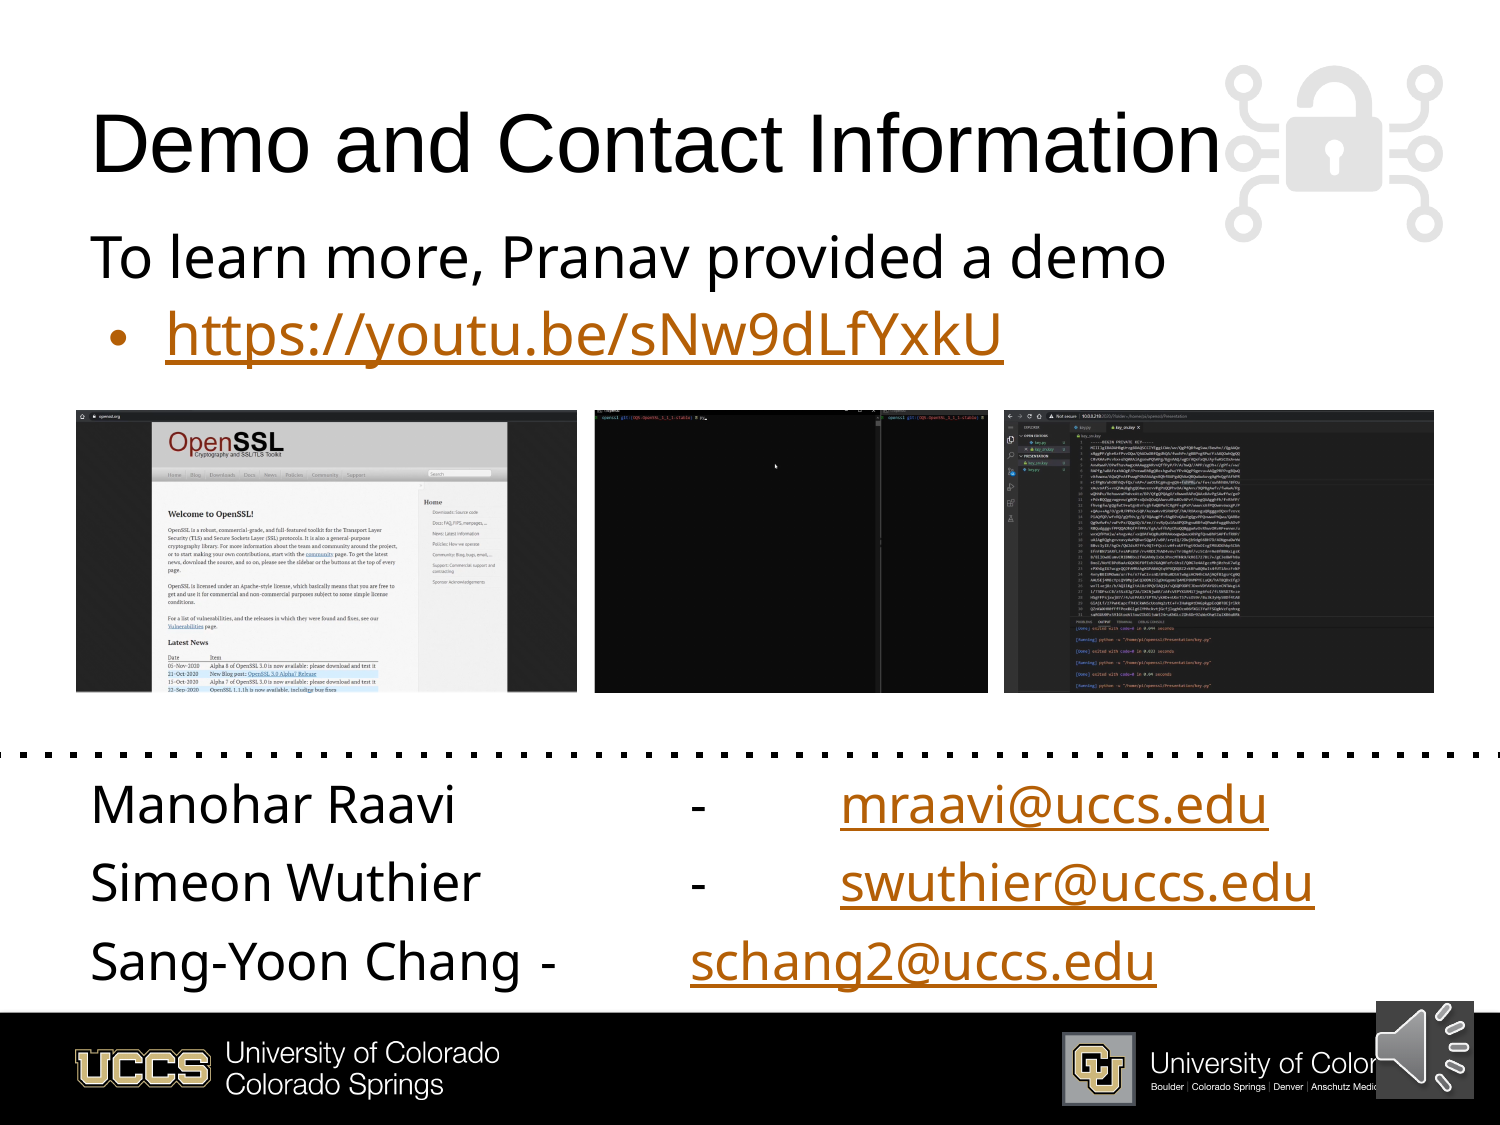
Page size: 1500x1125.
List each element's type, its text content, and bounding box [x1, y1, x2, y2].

picture [1062, 999, 1476, 1106]
picture [1004, 410, 1434, 694]
picture [75, 1041, 499, 1100]
list To learn more, Pranav provided a demo https://youtu.be/sNw9dLfYxkU Manohar Raavi - mraavi@uccs.edu Simeon Wuthier - swuthier@uccs.edu Sang-Yoon Chang - schang2@uccs.edu [75, 233, 1425, 754]
title Demo and Contact Information [75, 45, 1425, 233]
picture [594, 410, 988, 694]
picture [76, 410, 577, 694]
list To learn more, Pranav provided a demo https://youtu.be/sNw9dLfYxkU Manohar Raavi - mraavi@uccs.edu Simeon Wuthier - swuthier@uccs.edu Sang-Yoon Chang - schang2@uccs.edu [75, 764, 1425, 1006]
